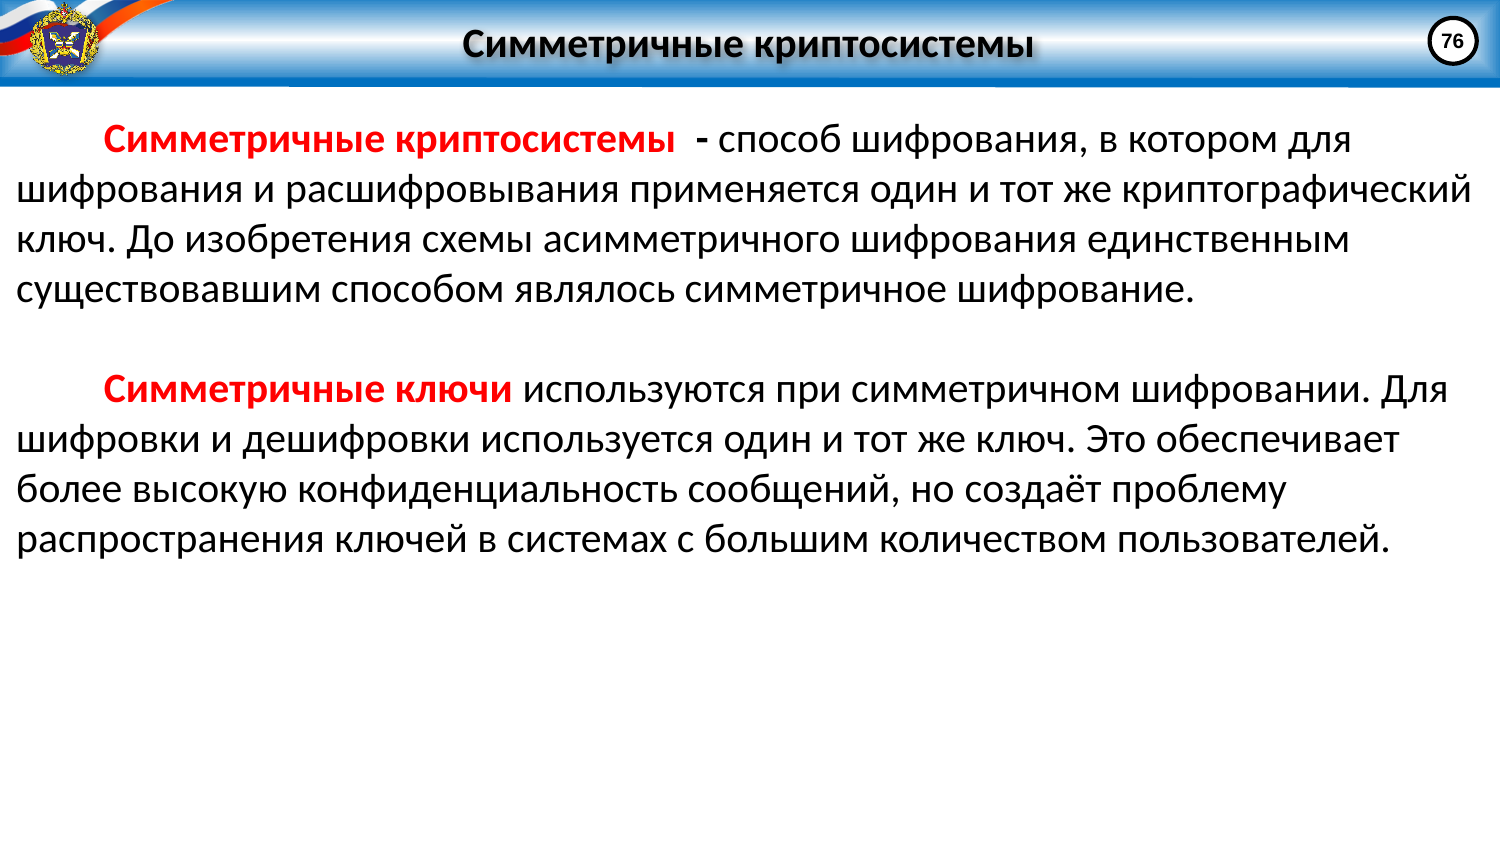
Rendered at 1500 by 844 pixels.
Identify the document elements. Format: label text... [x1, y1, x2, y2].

title Симметричные криптосистемы [0, 0, 1499, 120]
text_box Симметричные криптосистемы - способ шифрования, в котором для шифрования и расшифровывания применяется один и тот же криптографический ключ. До изобретения схемы асимметричного шифрования единственным существовавшим способом являлось симметричное шифрование. Симметричные ключи используются при симметричном шифровании. Для шифровки и дешифровки используется один и тот же ключ. Это обеспечивает более высокую конфиденциальность сообщений, но создаёт проблему распространения ключей в системах с большим количеством пользователей. [1, 102, 1500, 568]
